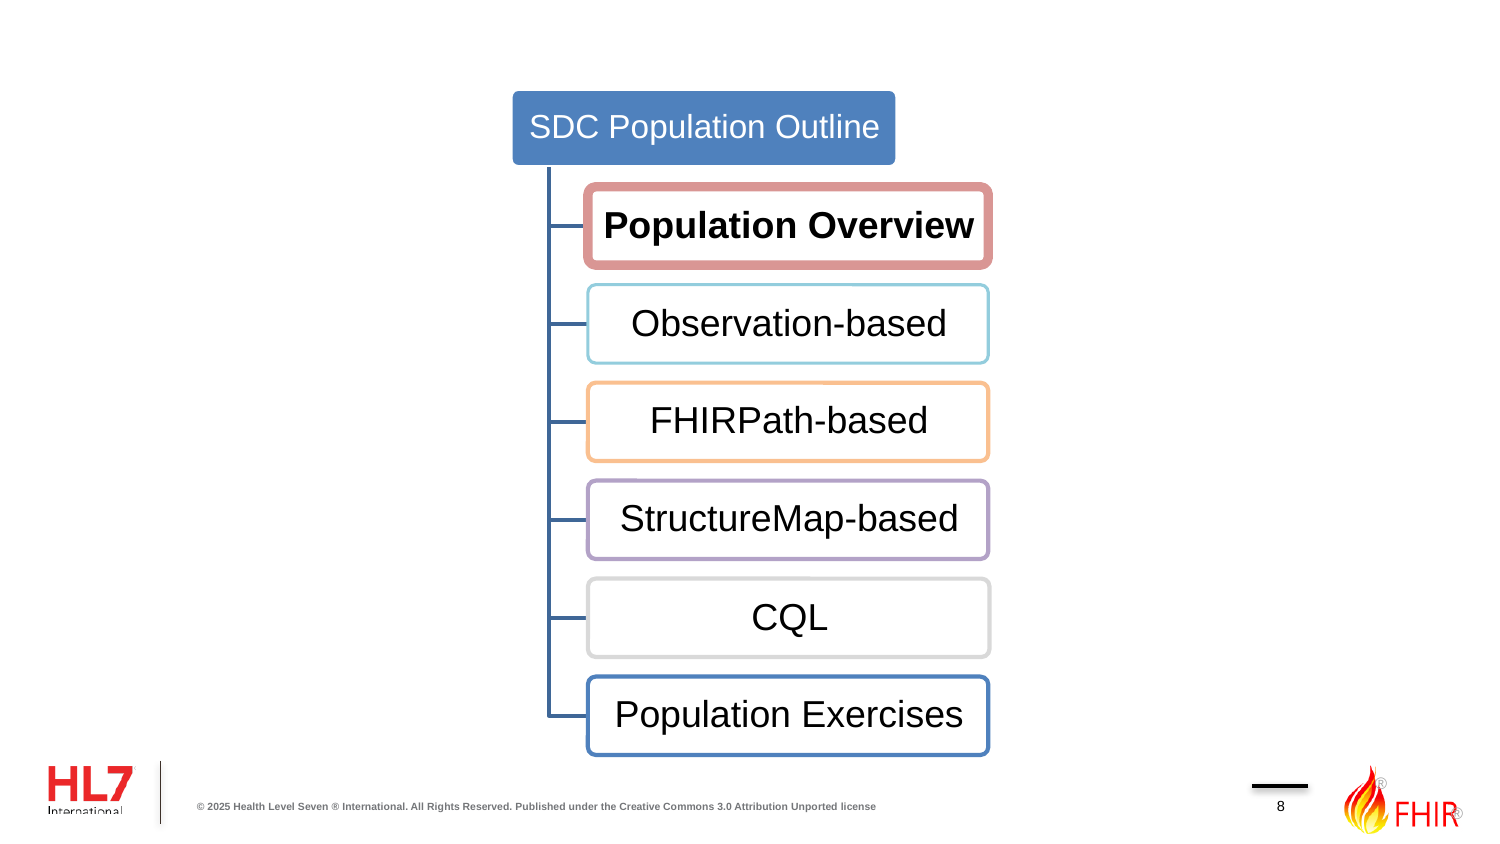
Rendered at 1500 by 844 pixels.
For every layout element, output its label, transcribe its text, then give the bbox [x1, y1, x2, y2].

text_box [249, 88, 1251, 756]
picture [1339, 760, 1463, 837]
slide_number 8 [1258, 786, 1304, 814]
footer © 2025 Health Level Seven ® International. All Rights Reserved. Published under the Creative Commons 3.0 Attribution Unported license [196, 786, 941, 813]
